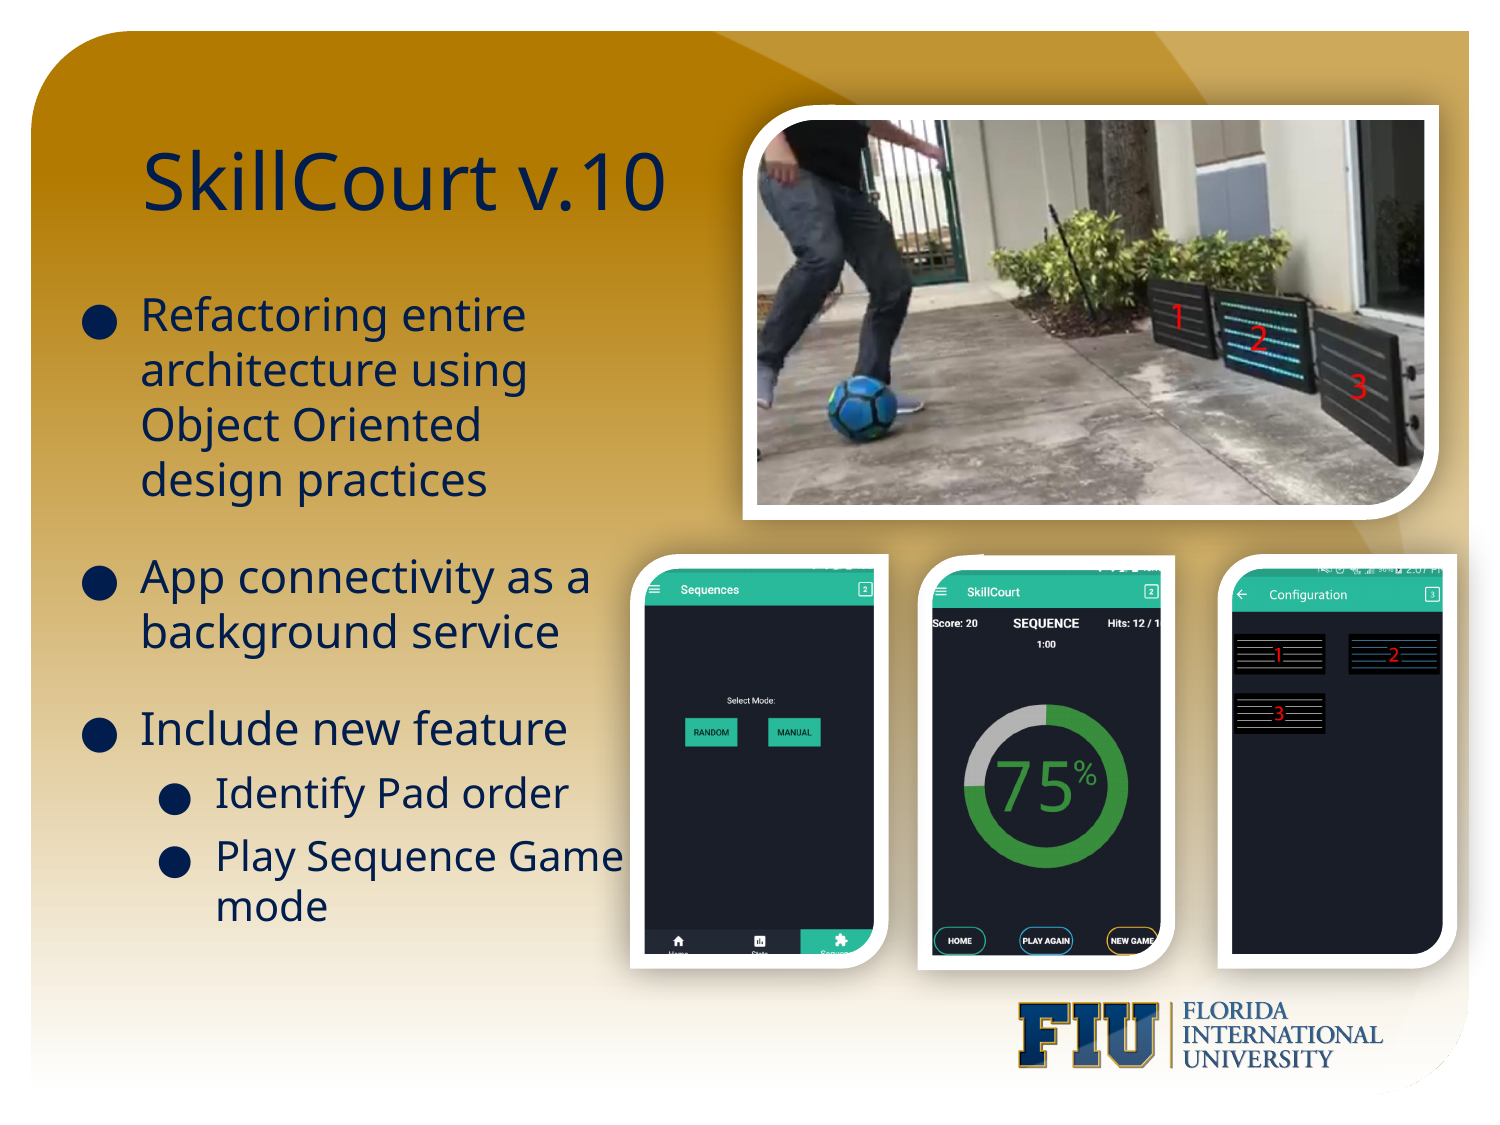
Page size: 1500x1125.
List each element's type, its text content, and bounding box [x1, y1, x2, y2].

title SkillCourt v.10 [127, 62, 1372, 234]
picture [24, 30, 1473, 1094]
list Refactoring entire architecture using Object Oriented design practices App connectivity as a background service Include new feature Identify Pad order Play Sequence Game mode [50, 271, 648, 962]
